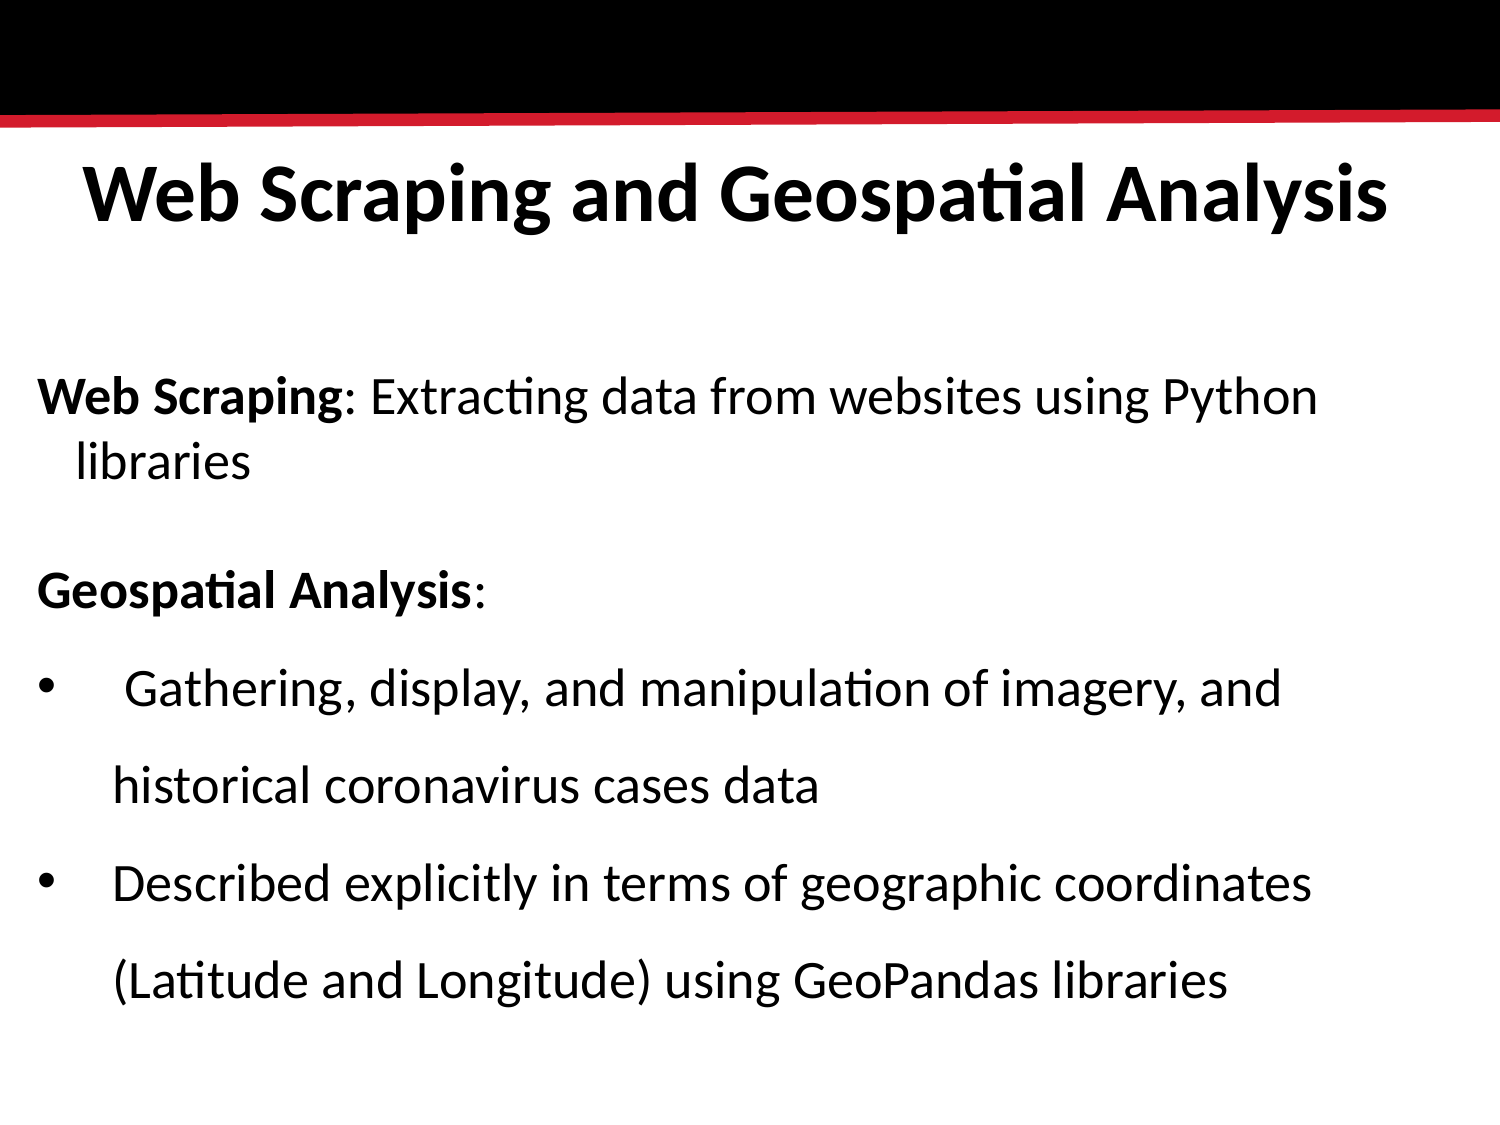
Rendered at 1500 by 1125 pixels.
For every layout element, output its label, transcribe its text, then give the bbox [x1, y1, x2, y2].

picture [1059, 10, 1483, 121]
title Web Scraping and Geospatial Analysis [82, 138, 1418, 353]
list Web Scraping: Extracting data from websites using Python libraries Geospatial Analysis: Gathering, display, and manipulation of imagery, and historical coronavirus cases data Described explicitly in terms of geographic coordinates (Latitude and Longitude) using GeoPandas libraries [0, 360, 1490, 955]
